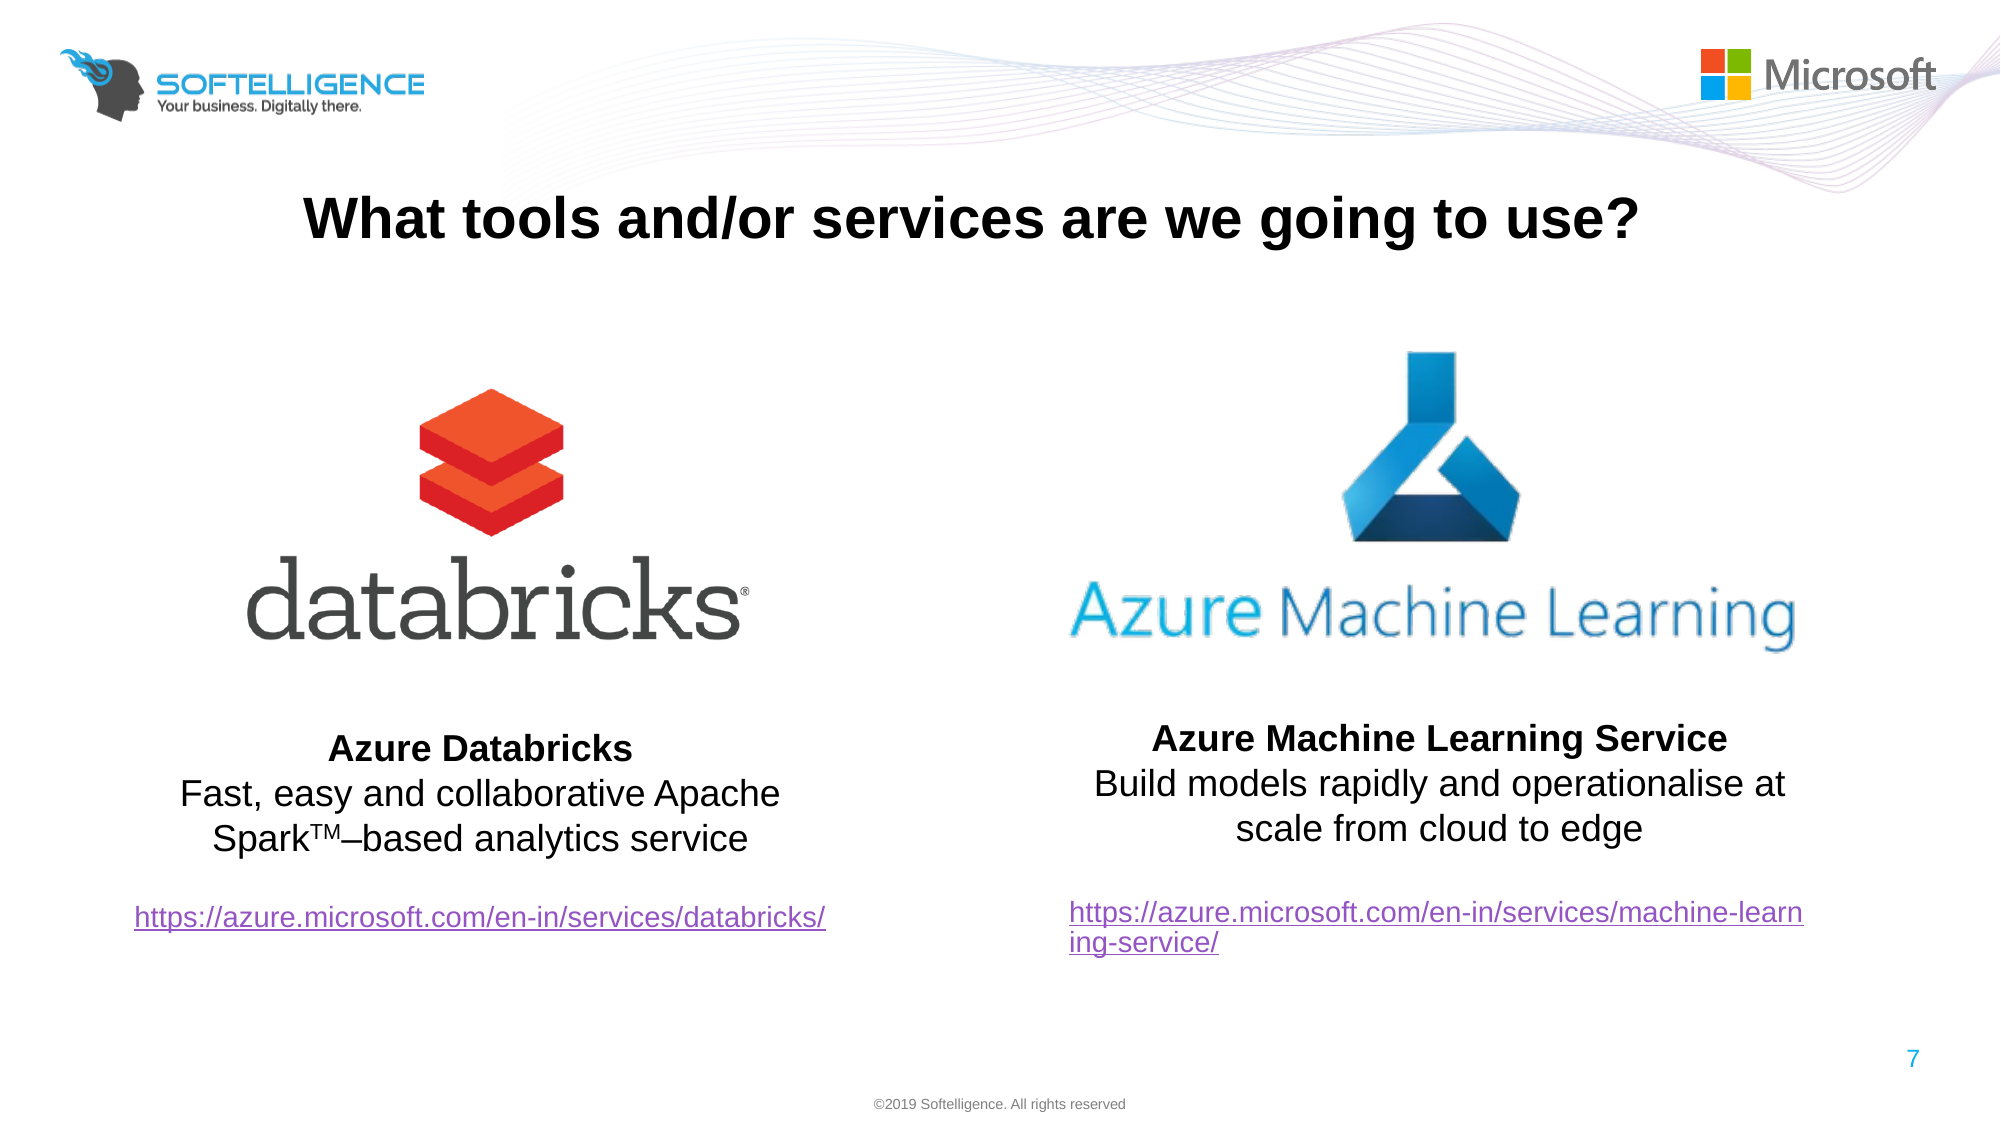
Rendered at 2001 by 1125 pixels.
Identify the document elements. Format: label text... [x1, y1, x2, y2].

picture [59, 1, 2000, 238]
text_box Azure Machine Learning Service Build models rapidly and operationalise at scale from cloud to edge https://azure.microsoft.com/en-in/services/machine-learning-service/ [1054, 706, 1825, 937]
text_box Azure Databricks Fast, easy and collaborative Apache SparkTM–based analytics service https://azure.microsoft.com/en-in/services/databricks/ [95, 716, 866, 941]
footer ©2019 Softelligence. All rights reserved [0, 1087, 2000, 1125]
picture [200, 260, 777, 837]
picture [1064, 305, 1800, 681]
slide_number 7 [1485, 1027, 1936, 1088]
title What tools and/or services are we going to use? [59, 62, 1887, 369]
